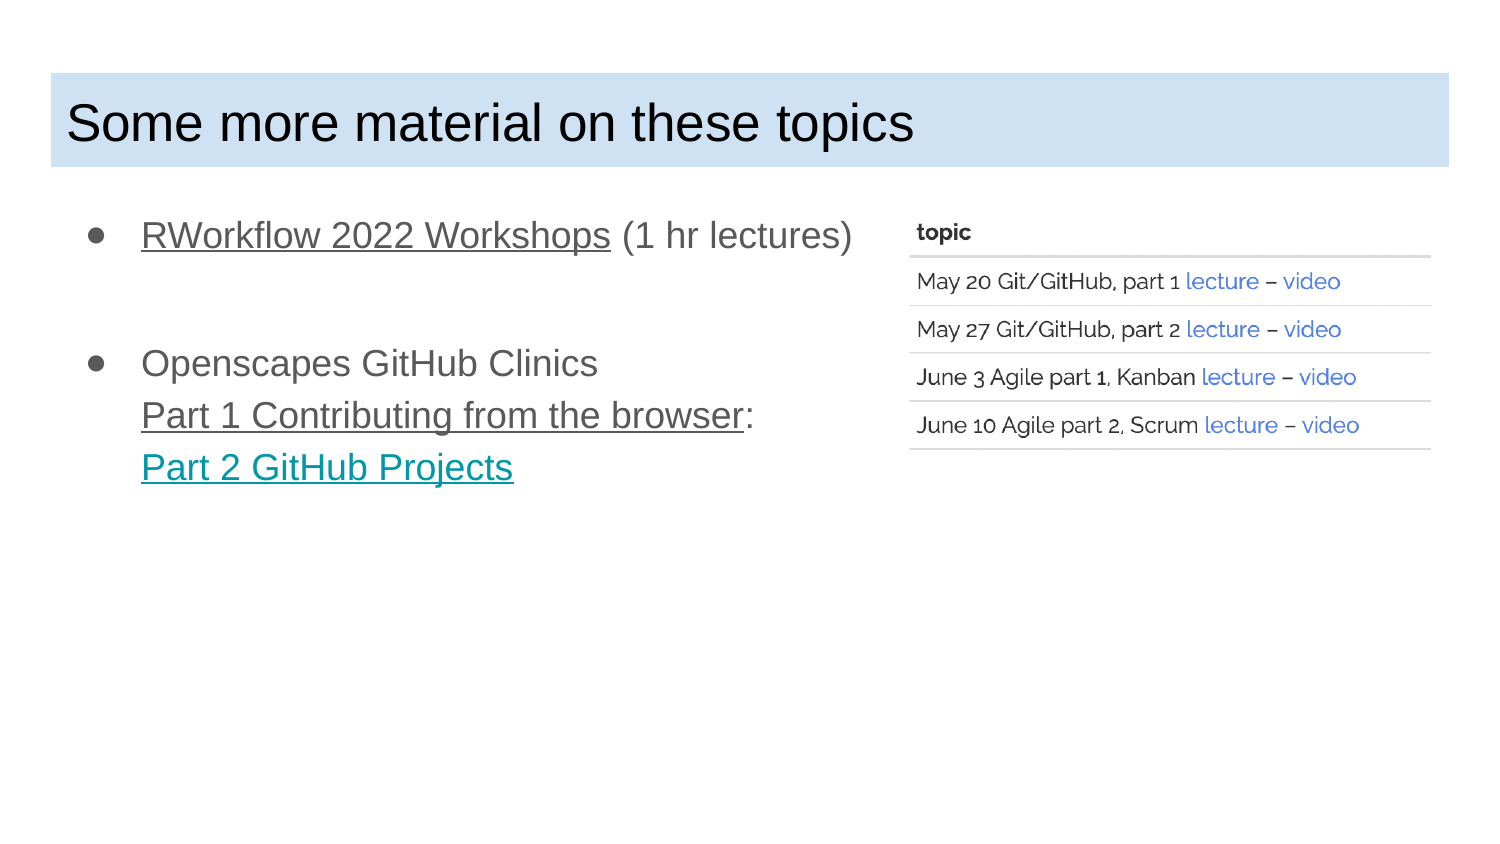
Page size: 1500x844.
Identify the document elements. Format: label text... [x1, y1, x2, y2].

picture [888, 204, 1432, 461]
list RWorkflow 2022 Workshops (1 hr lectures) Openscapes GitHub Clinics Part 1 Contributing from the browser: Part 2 GitHub Projects [51, 189, 1449, 750]
title Some more material on these topics [51, 72, 1449, 167]
